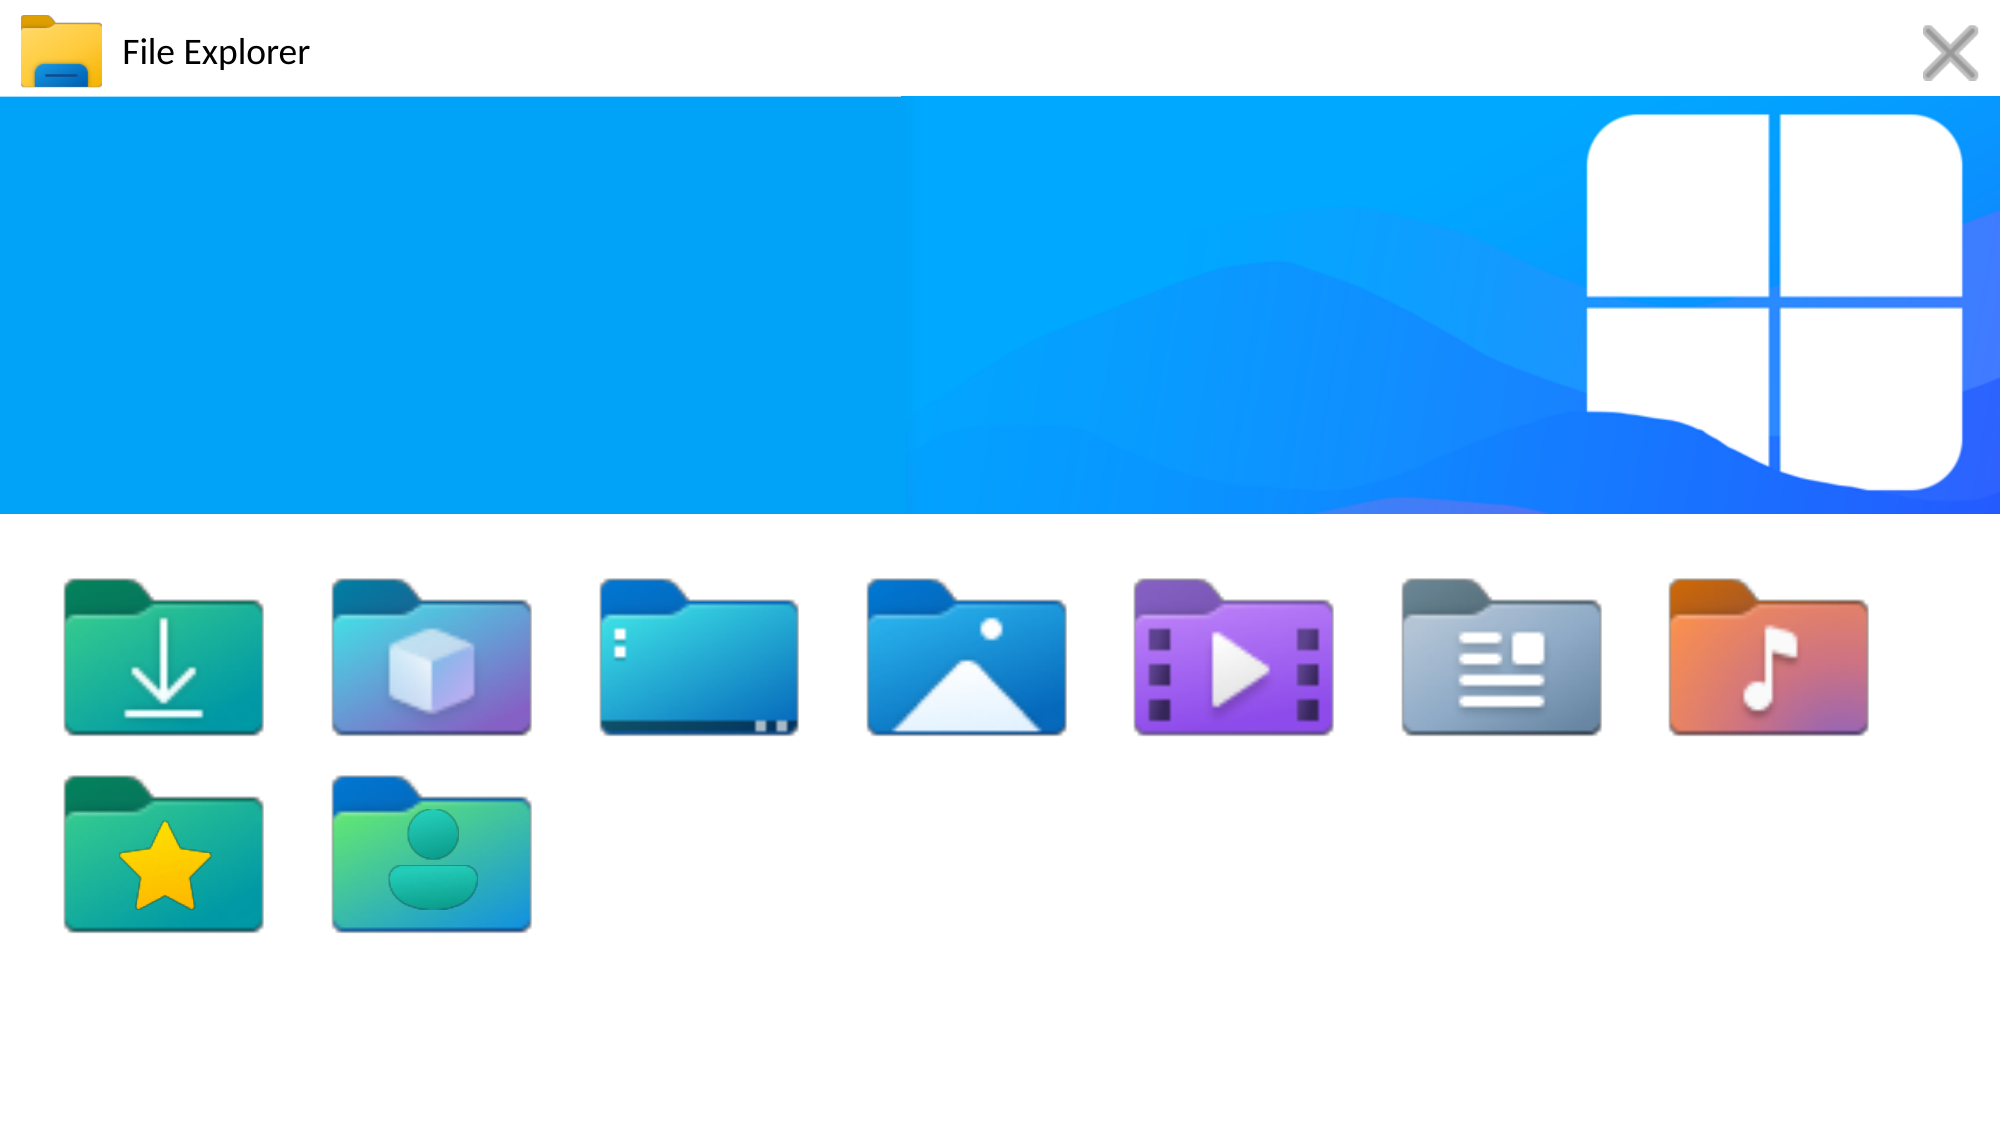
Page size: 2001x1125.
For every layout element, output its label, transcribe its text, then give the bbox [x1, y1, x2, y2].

text_box File Explorer [107, 19, 326, 80]
picture [907, 96, 2000, 514]
text_box [0, 96, 907, 515]
picture [20, 9, 102, 91]
picture [855, 549, 1081, 775]
picture [52, 549, 278, 746]
picture [1390, 549, 1616, 775]
picture [587, 549, 813, 775]
picture [1923, 0, 2000, 81]
picture [1122, 549, 1348, 775]
picture [320, 549, 546, 746]
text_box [320, 746, 546, 972]
picture [1657, 549, 1883, 775]
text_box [52, 746, 278, 972]
